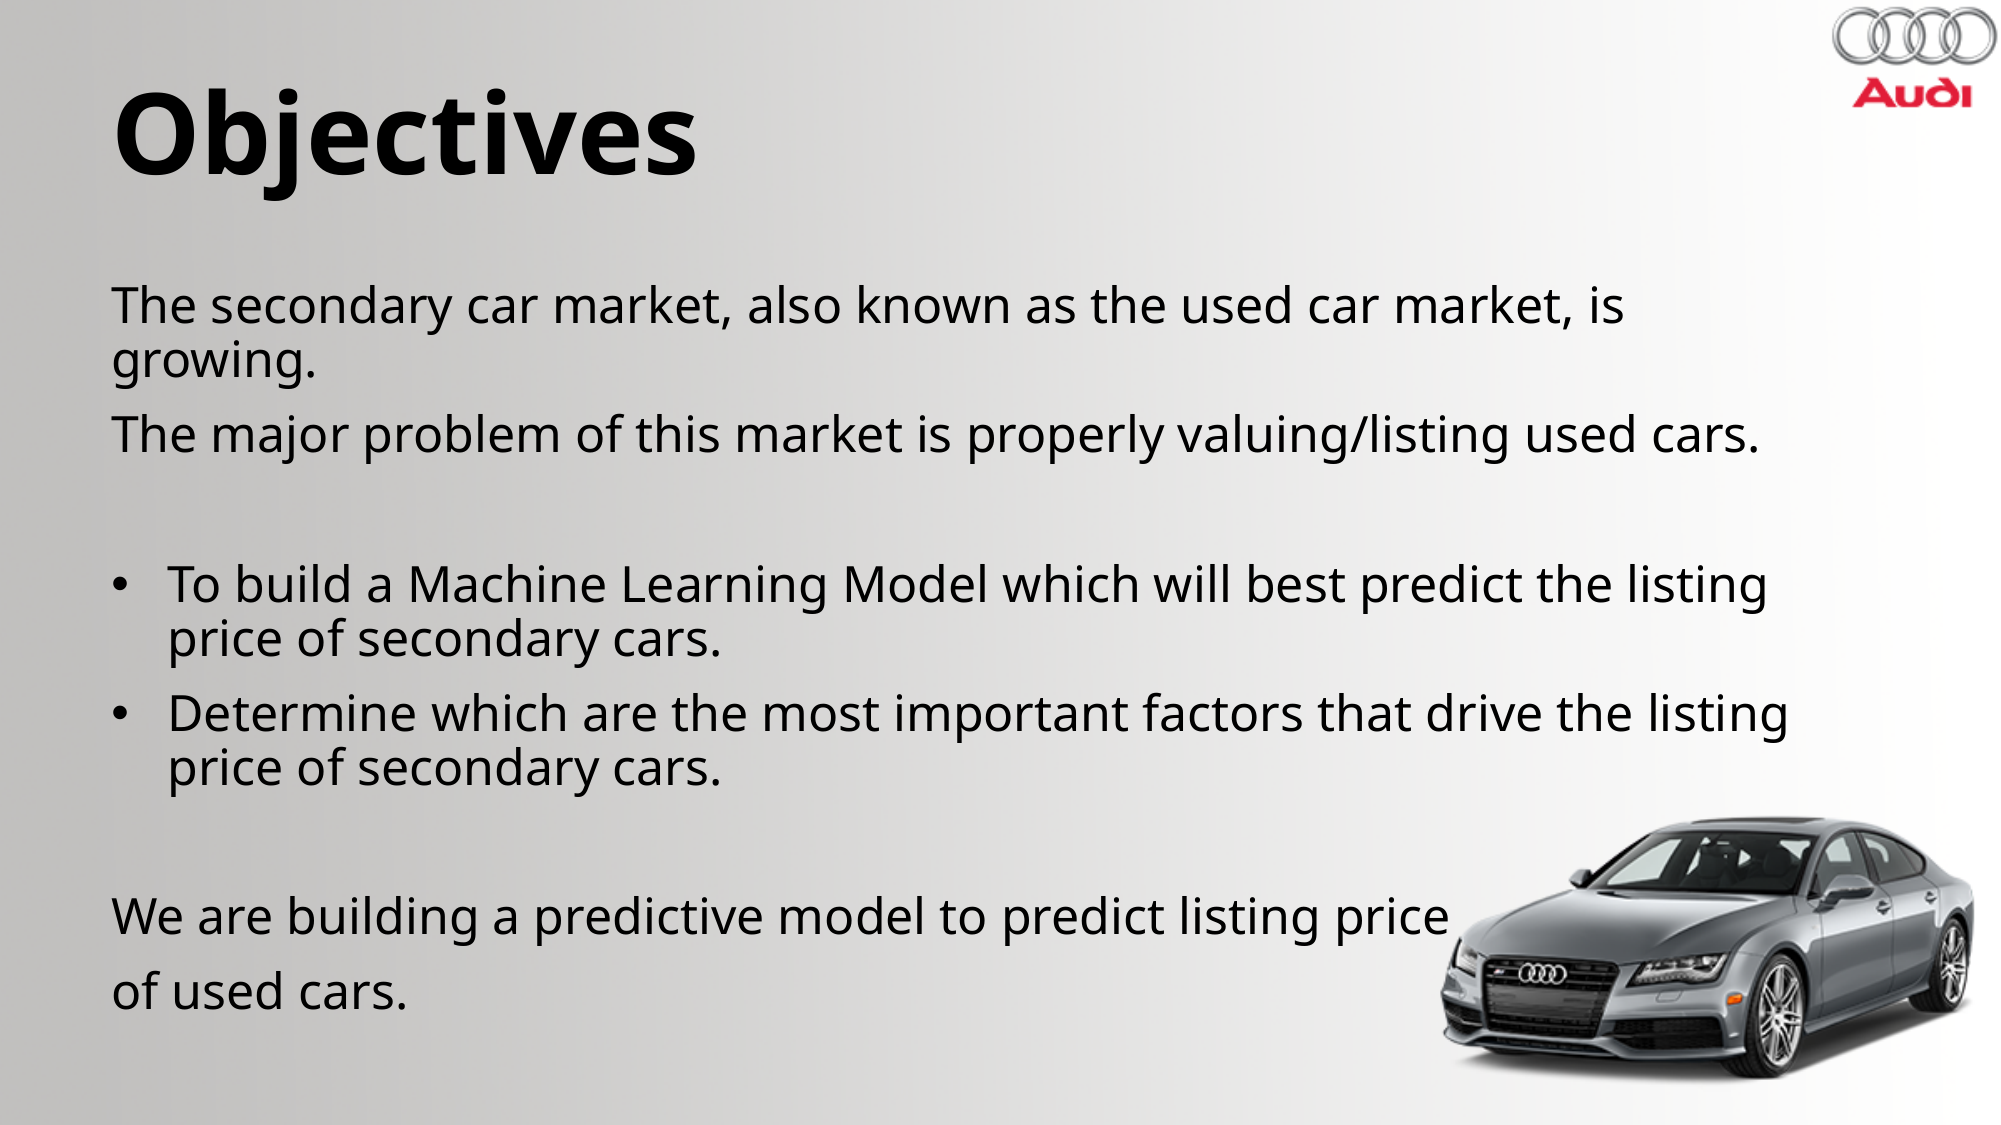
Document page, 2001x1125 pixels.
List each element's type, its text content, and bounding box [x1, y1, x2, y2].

list The secondary car market, also known as the used car market, is growing. The major problem of this market is properly valuing/listing used cars. To build a Machine Learning Model which will best predict the listing price of secondary cars. Determine which are the most important factors that drive the listing price of secondary cars. We are building a predictive model to predict listing price of used cars. [96, 273, 1822, 1093]
picture [0, 0, 2001, 1125]
title Objectives [96, 0, 1822, 207]
